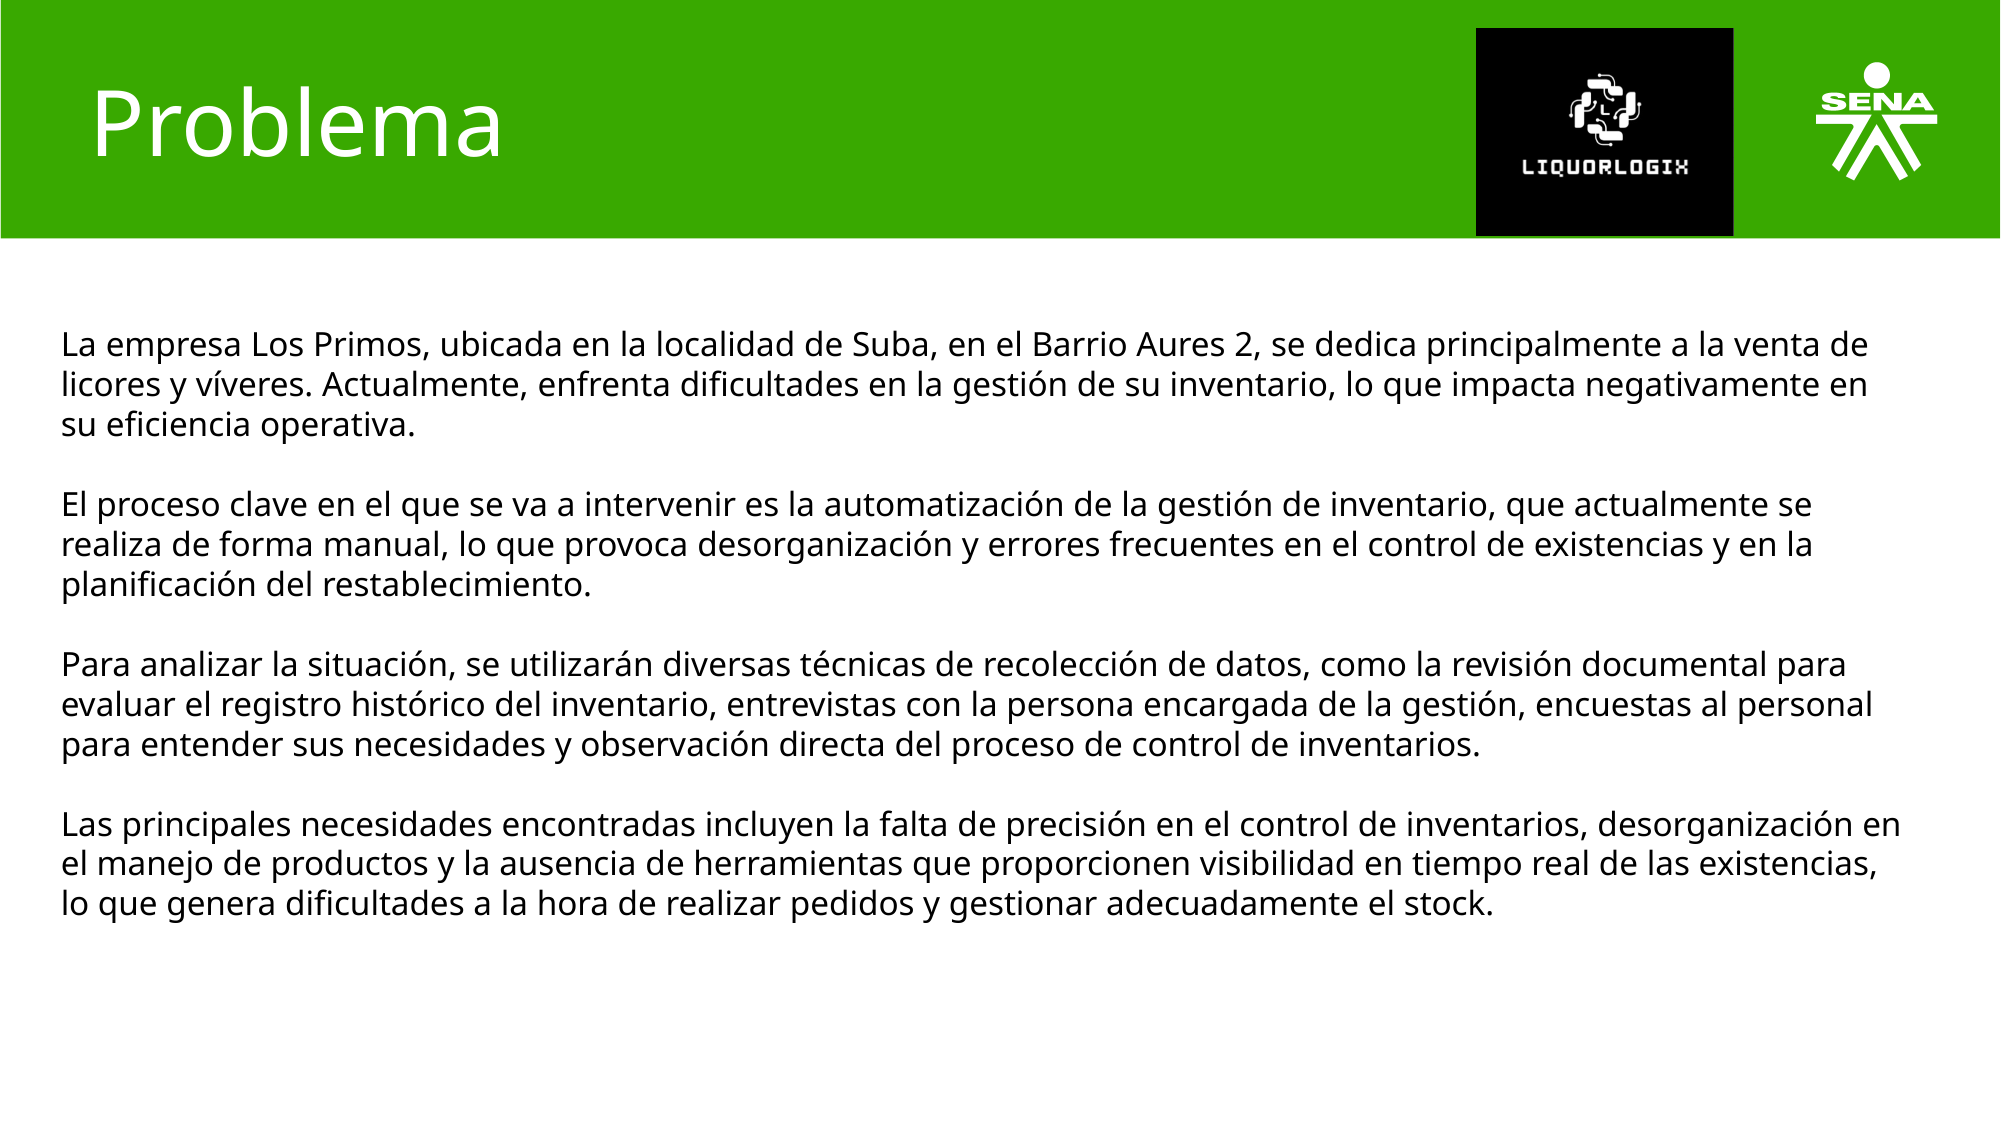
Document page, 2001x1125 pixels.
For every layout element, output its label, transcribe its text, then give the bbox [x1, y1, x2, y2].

text_box La empresa Los Primos, ubicada en la localidad de Suba, en el Barrio Aures 2, se dedica principalmente a la venta de licores y víveres. Actualmente, enfrenta dificultades en la gestión de su inventario, lo que impacta negativamente en su eficiencia operativa. El proceso clave en el que se va a intervenir es la automatización de la gestión de inventario, que actualmente se realiza de forma manual, lo que provoca desorganización y errores frecuentes en el control de existencias y en la planificación del restablecimiento. Para analizar la situación, se utilizarán diversas técnicas de recolección de datos, como la revisión documental para evaluar el registro histórico del inventario, entrevistas con la persona encargada de la gestión, encuestas al personal para entender sus necesidades y observación directa del proceso de control de inventarios. Las principales necesidades encontradas incluyen la falta de precisión en el control de inventarios, desorganización en el manejo de productos y la ausencia de herramientas que proporcionen visibilidad en tiempo real de las existencias, lo que genera dificultades a la hora de realizar pedidos y gestionar adecuadamente el stock. [46, 316, 1924, 930]
title Problema [74, 18, 1800, 236]
picture [0, 0, 2001, 1125]
